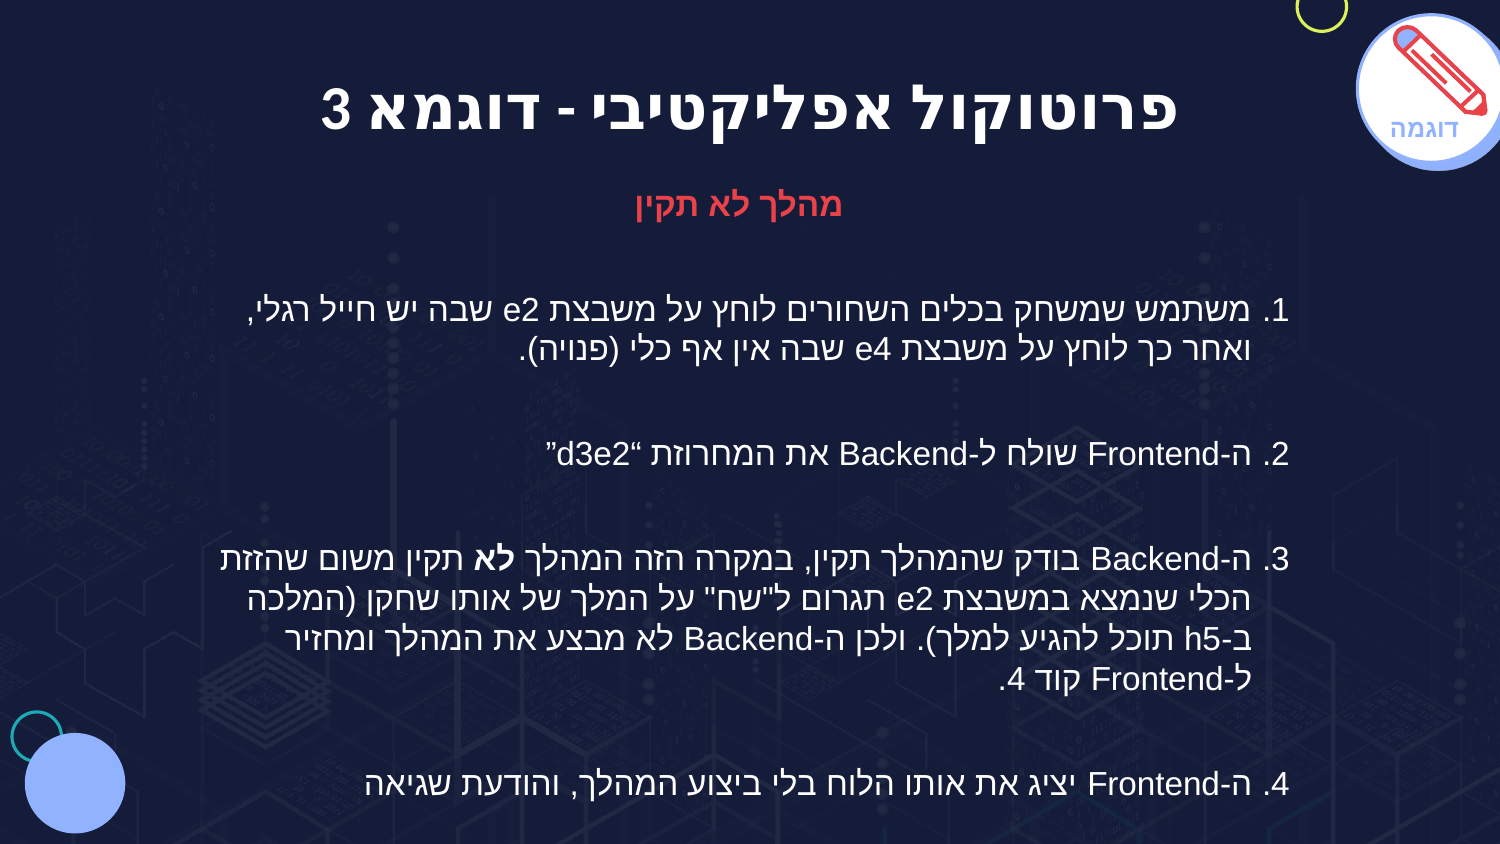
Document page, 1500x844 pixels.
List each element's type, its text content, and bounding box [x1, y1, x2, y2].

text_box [1394, 26, 1486, 114]
text_box מהלך לא תקין משתמש שמשחק בכלים השחורים לוחץ על משבצת e2 שבה יש חייל רגלי, ואחר כך לוחץ על משבצת e4 שבה אין אף כלי (פנויה). ה-Frontend שולח ל-Backend את המחרוזת “d3e2” ה-Backend בודק שהמהלך תקין, במקרה הזה המהלך לא תקין משום שהזזת הכלי שנמצא במשבצת e2 תגרום ל"שח" על המלך של אותו שחקן (המלכה ב-h5 תוכל להגיע למלך). ולכן ה-Backend לא מבצע את המהלך ומחזיר ל-Frontend קוד 4. ה-Frontend יציג את אותו הלוח בלי ביצוע המהלך, והודעת שגיאה [195, 175, 1305, 707]
text_box דוגמה [1365, 99, 1484, 143]
title פרוטוקול אפליקטיבי - דוגמא 3 [88, 66, 1412, 176]
